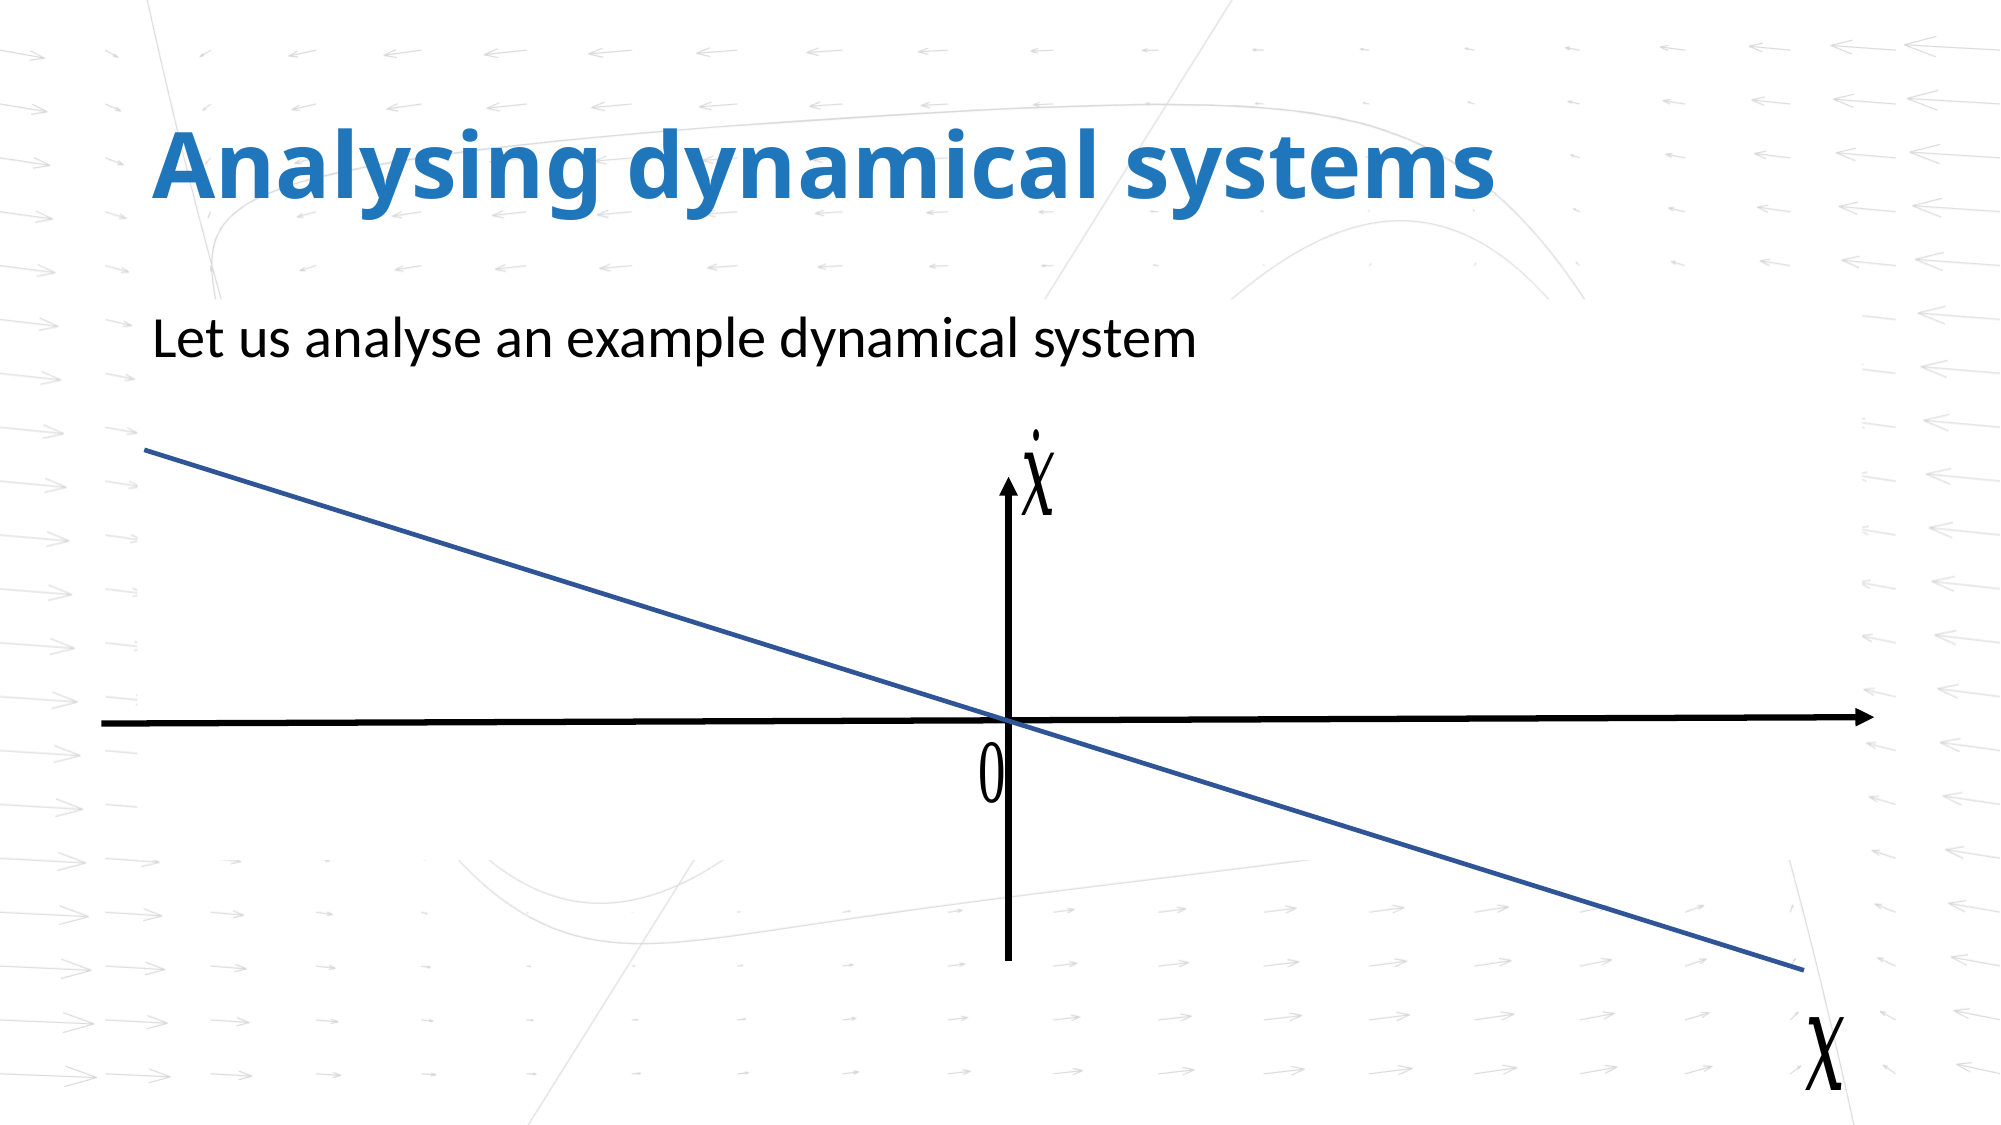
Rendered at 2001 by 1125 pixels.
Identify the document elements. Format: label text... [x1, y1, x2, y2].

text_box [101, 409, 1875, 1124]
title Analysing dynamical systems [137, 59, 1863, 278]
